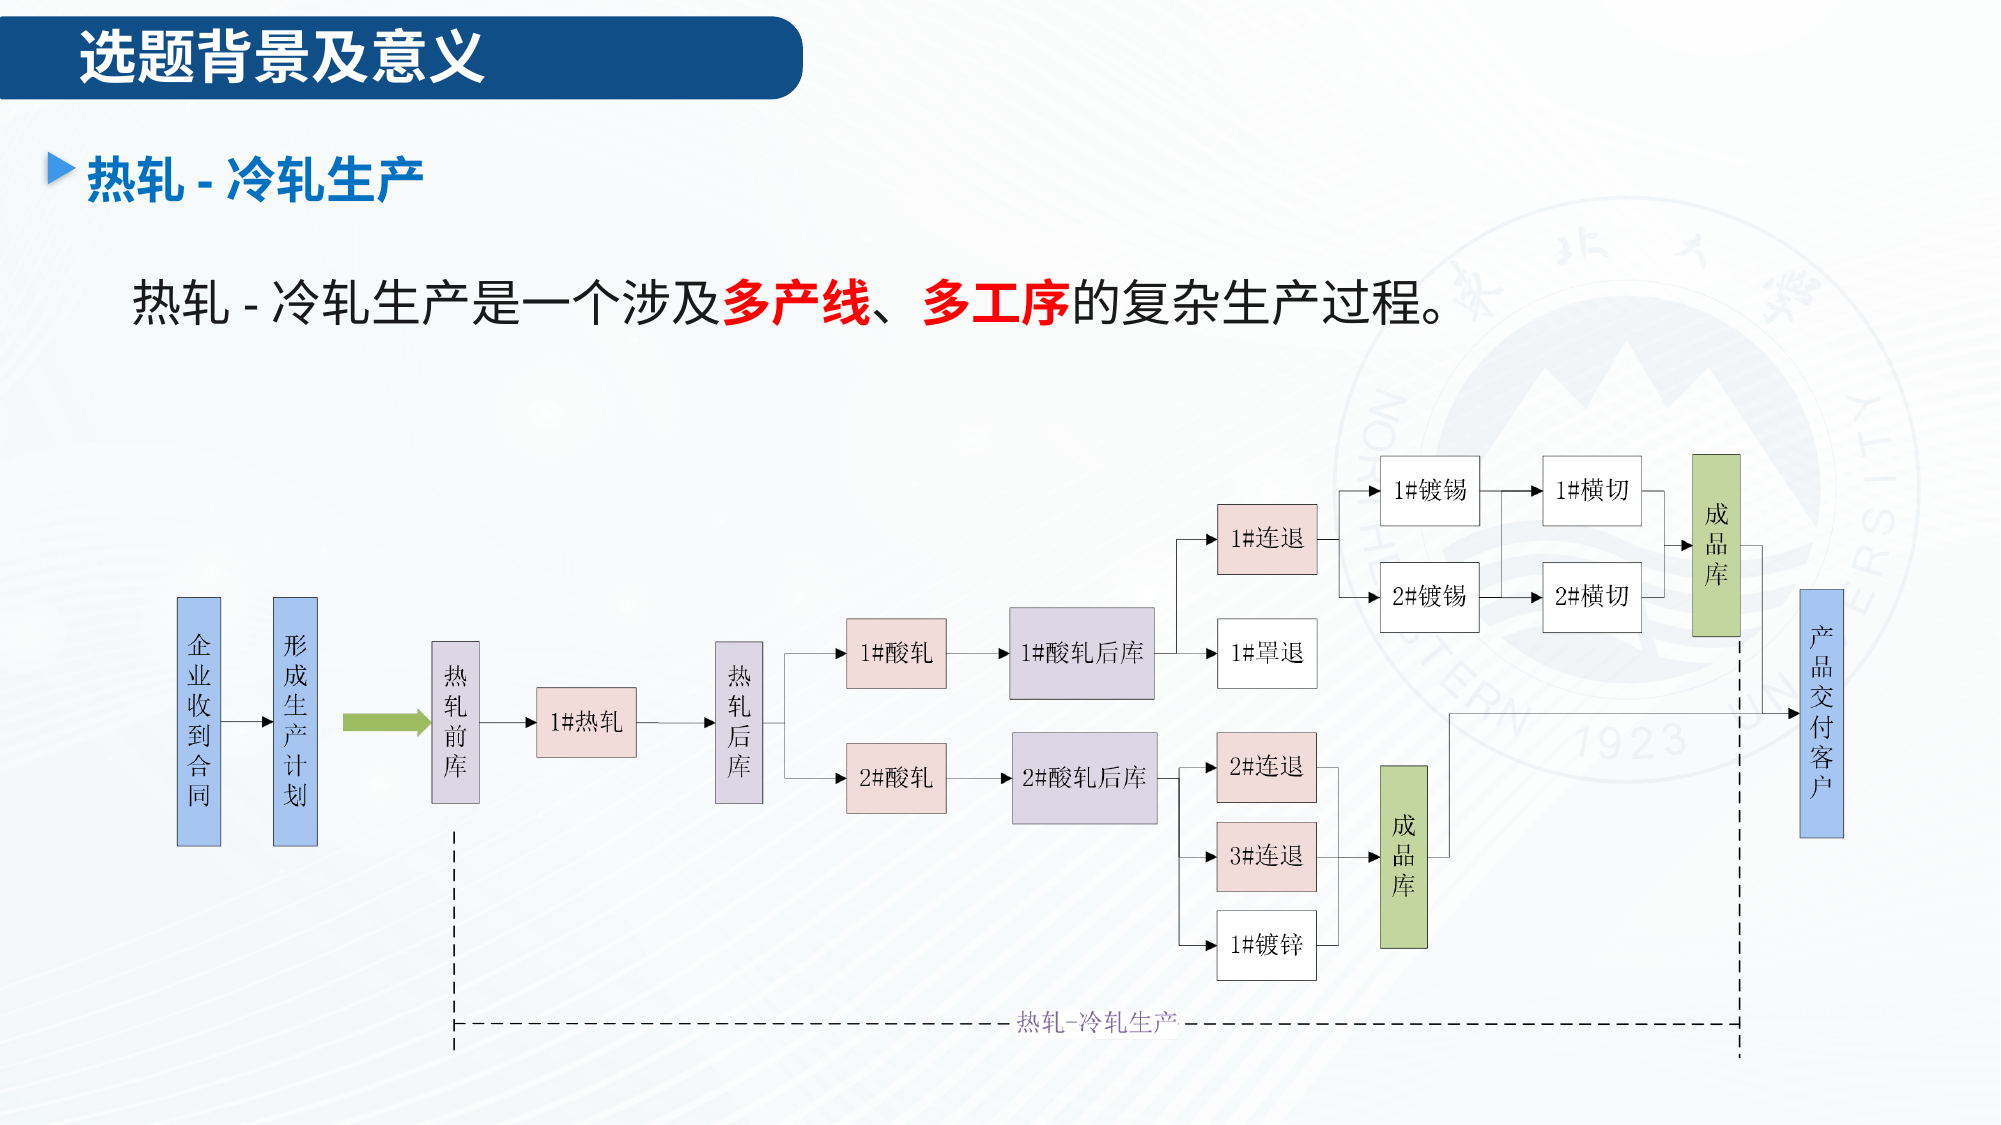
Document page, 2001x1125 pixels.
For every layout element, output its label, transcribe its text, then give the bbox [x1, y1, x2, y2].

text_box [47, 110, 1026, 207]
picture [139, 416, 1881, 1095]
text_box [1, 12, 853, 99]
text_box 热轧-冷轧生产是一个涉及多产线、多工序的复杂生产过程。 [41, 204, 1959, 340]
